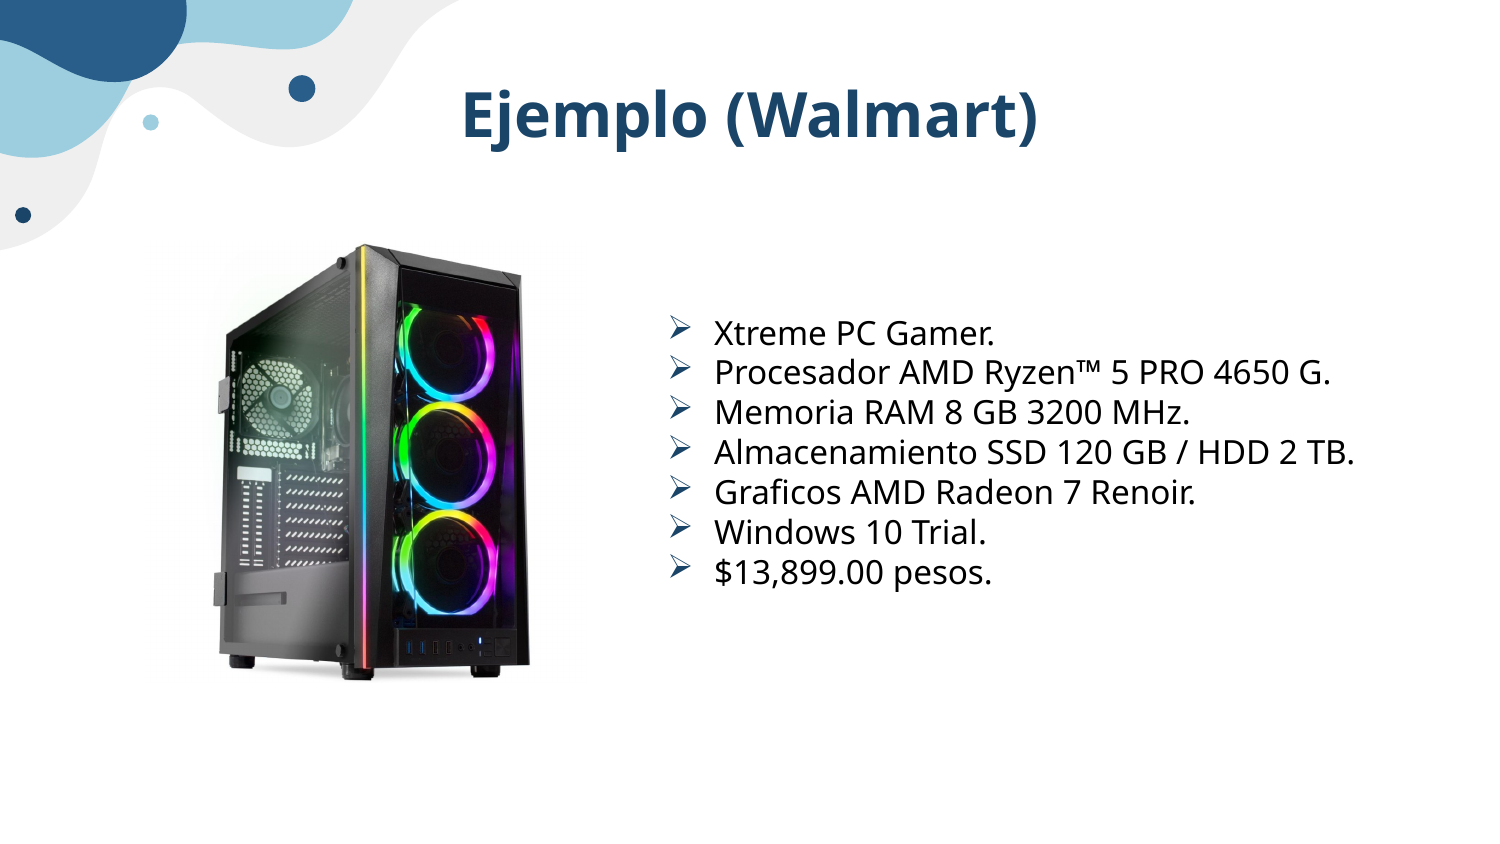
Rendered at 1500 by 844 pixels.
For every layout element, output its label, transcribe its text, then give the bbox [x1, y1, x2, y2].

title Ejemplo (Walmart) [349, 59, 1151, 154]
text_box Xtreme PC Gamer. Procesador AMD Ryzen™ 5 PRO 4650 G. Memoria RAM 8 GB 3200 MHz. Almacenamiento SSD 120 GB / HDD 2 TB. Graficos AMD Radeon 7 Renoir. Windows 10 Trial. $13,899.00 pesos. [652, 256, 1412, 667]
picture [145, 241, 587, 683]
